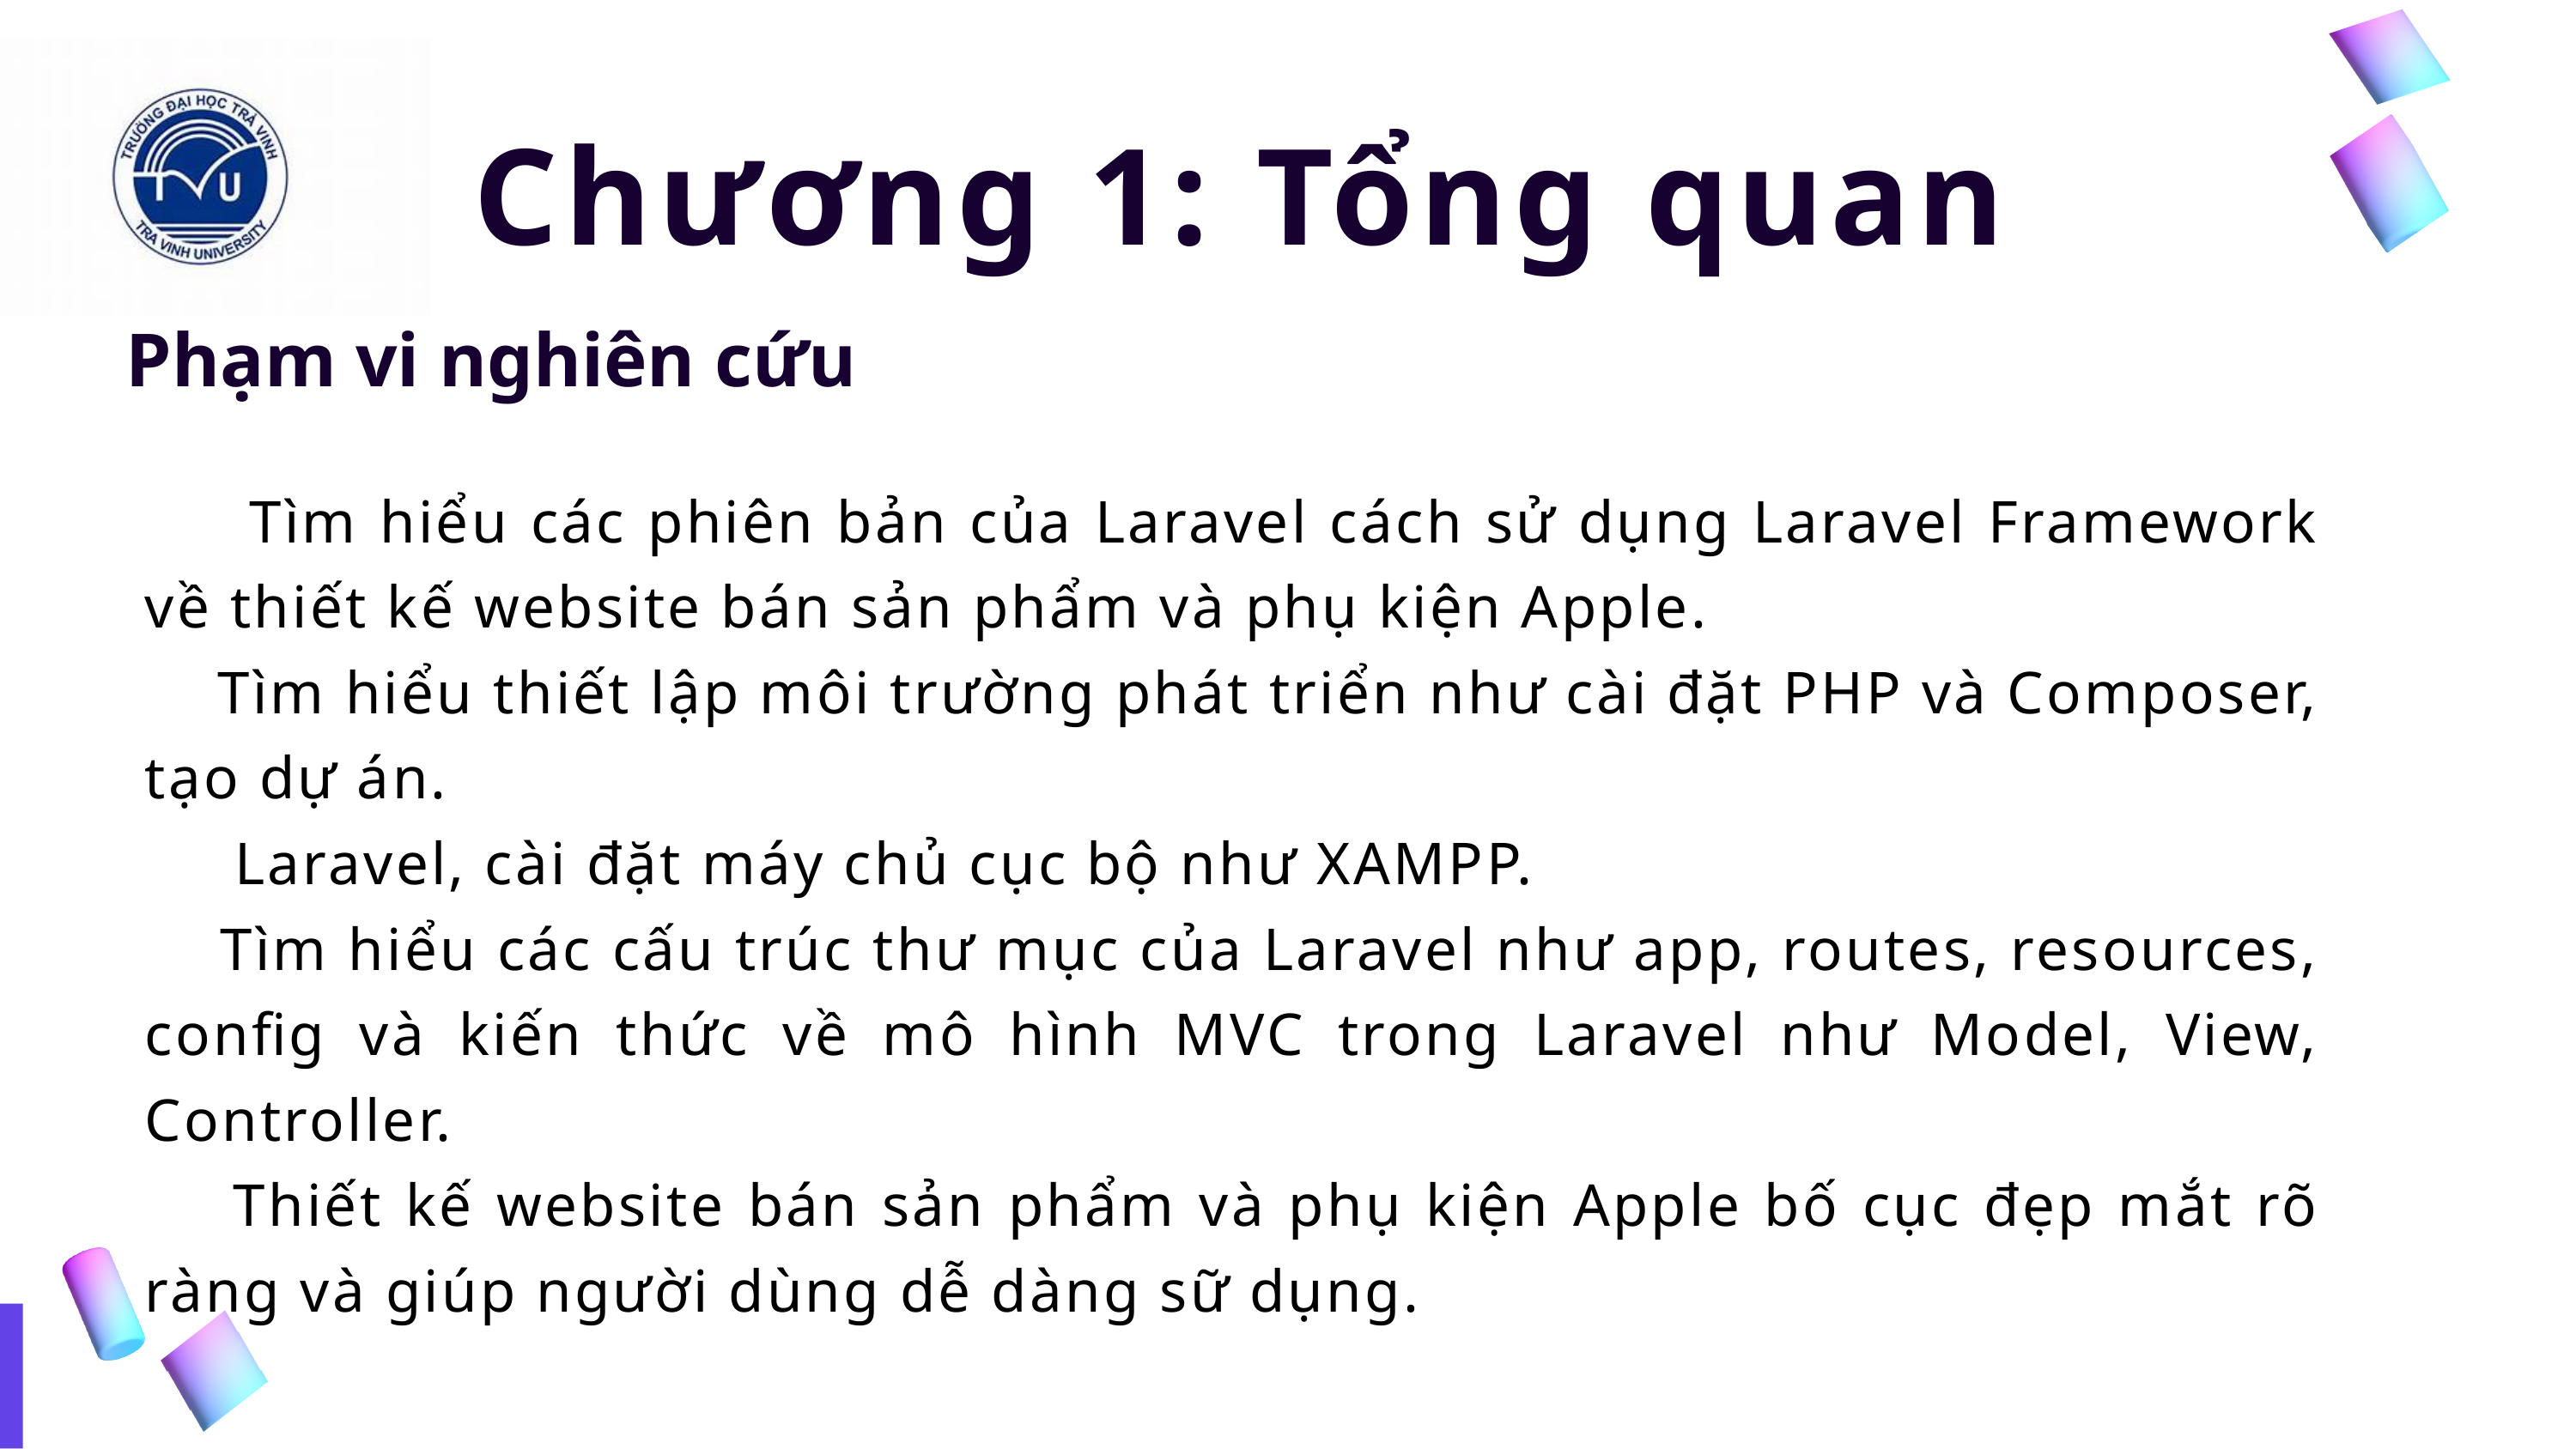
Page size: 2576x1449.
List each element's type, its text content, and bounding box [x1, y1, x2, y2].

text_box [2323, 0, 2457, 114]
text_box Chương 1: Tổng quan [465, 75, 2056, 272]
text_box Tìm hiểu các phiên bản của Laravel cách sử dụng Laravel Framework về thiết kế website bán sản phẩm và phụ kiện Apple. Tìm hiểu thiết lập môi trường phát triển như cài đặt PHP và Composer, tạo dự án. Laravel, cài đặt máy chủ cục bộ như XAMPP. Tìm hiểu các cấu trúc thư mục của Laravel như app, routes, resources, config và kiến thức về mô hình MVC trong Laravel như Model, View, Controller. Thiết kế website bán sản phẩm và phụ kiện Apple bố cục đẹp mắt rõ ràng và giúp người dùng dễ dàng sữ dụng. [144, 468, 2324, 1324]
text_box [0, 38, 432, 315]
text_box Phạm vi nghiên cứu [0, 312, 1169, 402]
text_box [144, 1324, 285, 1439]
text_box [2323, 113, 2456, 253]
text_box [0, 1303, 23, 1449]
text_box [62, 1247, 145, 1361]
